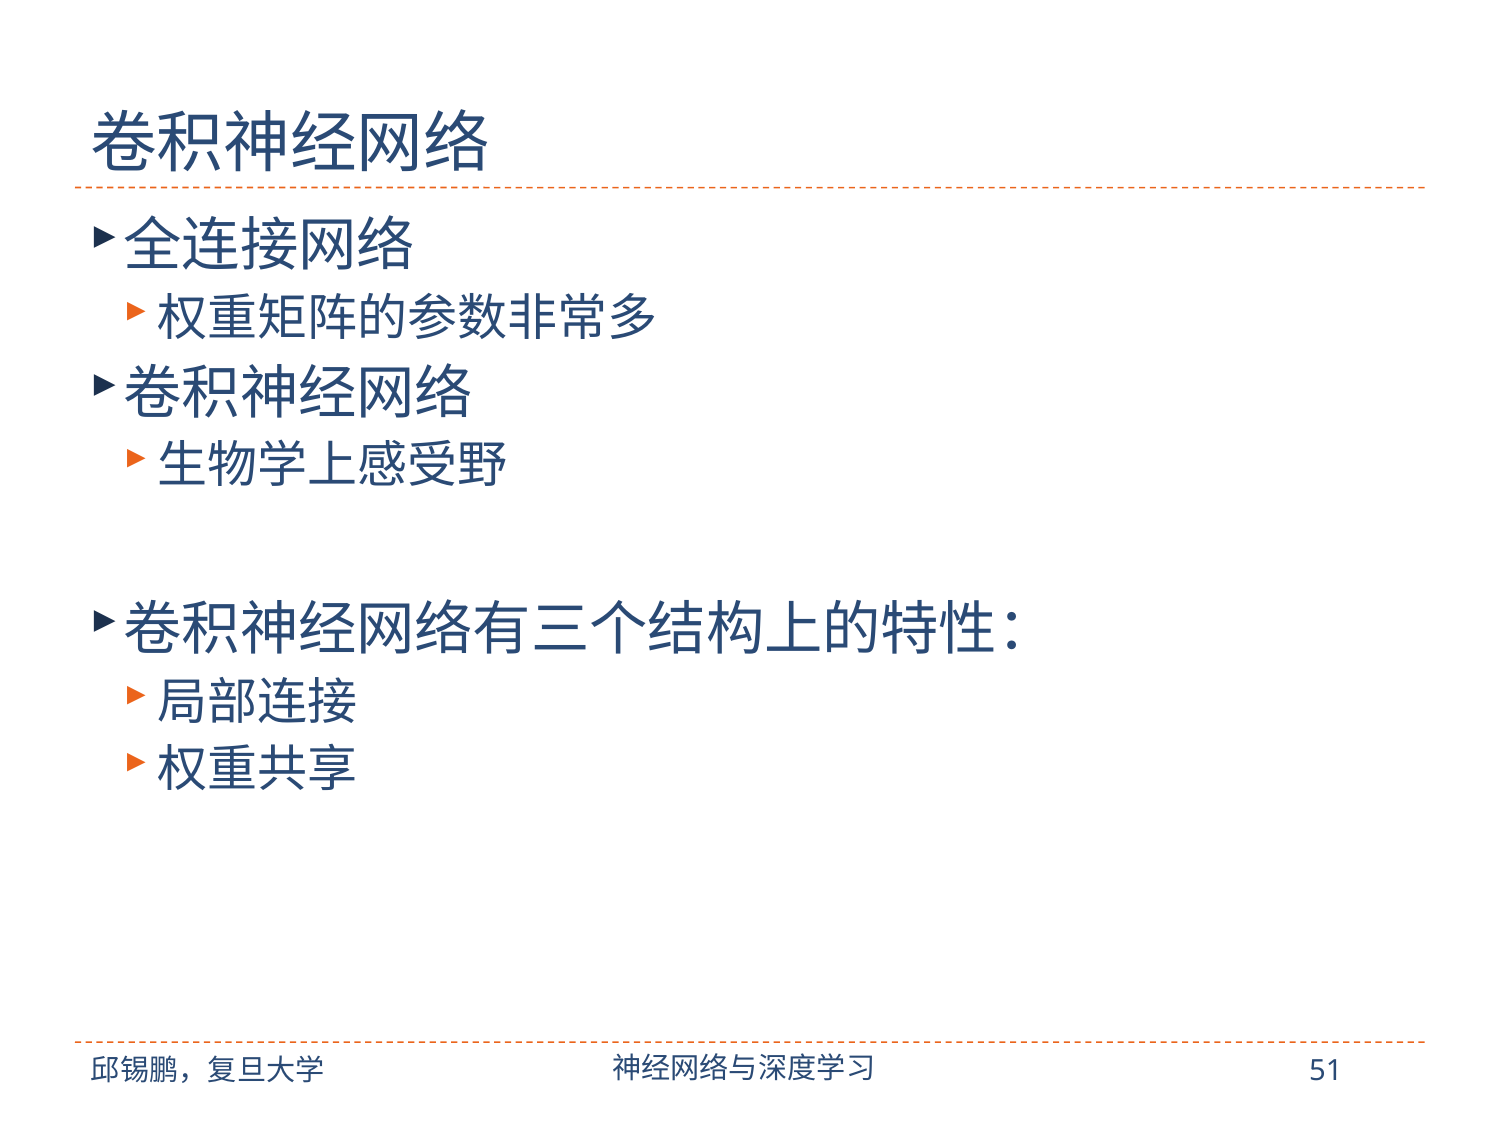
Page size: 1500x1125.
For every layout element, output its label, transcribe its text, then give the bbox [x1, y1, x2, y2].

list 全连接网络 权重矩阵的参数非常多 卷积神经网络 生物学上感受野 卷积神经网络有三个结构上的特性： 局部连接 权重共享 [75, 200, 1425, 1010]
title 卷积神经网络 [75, 24, 1425, 188]
